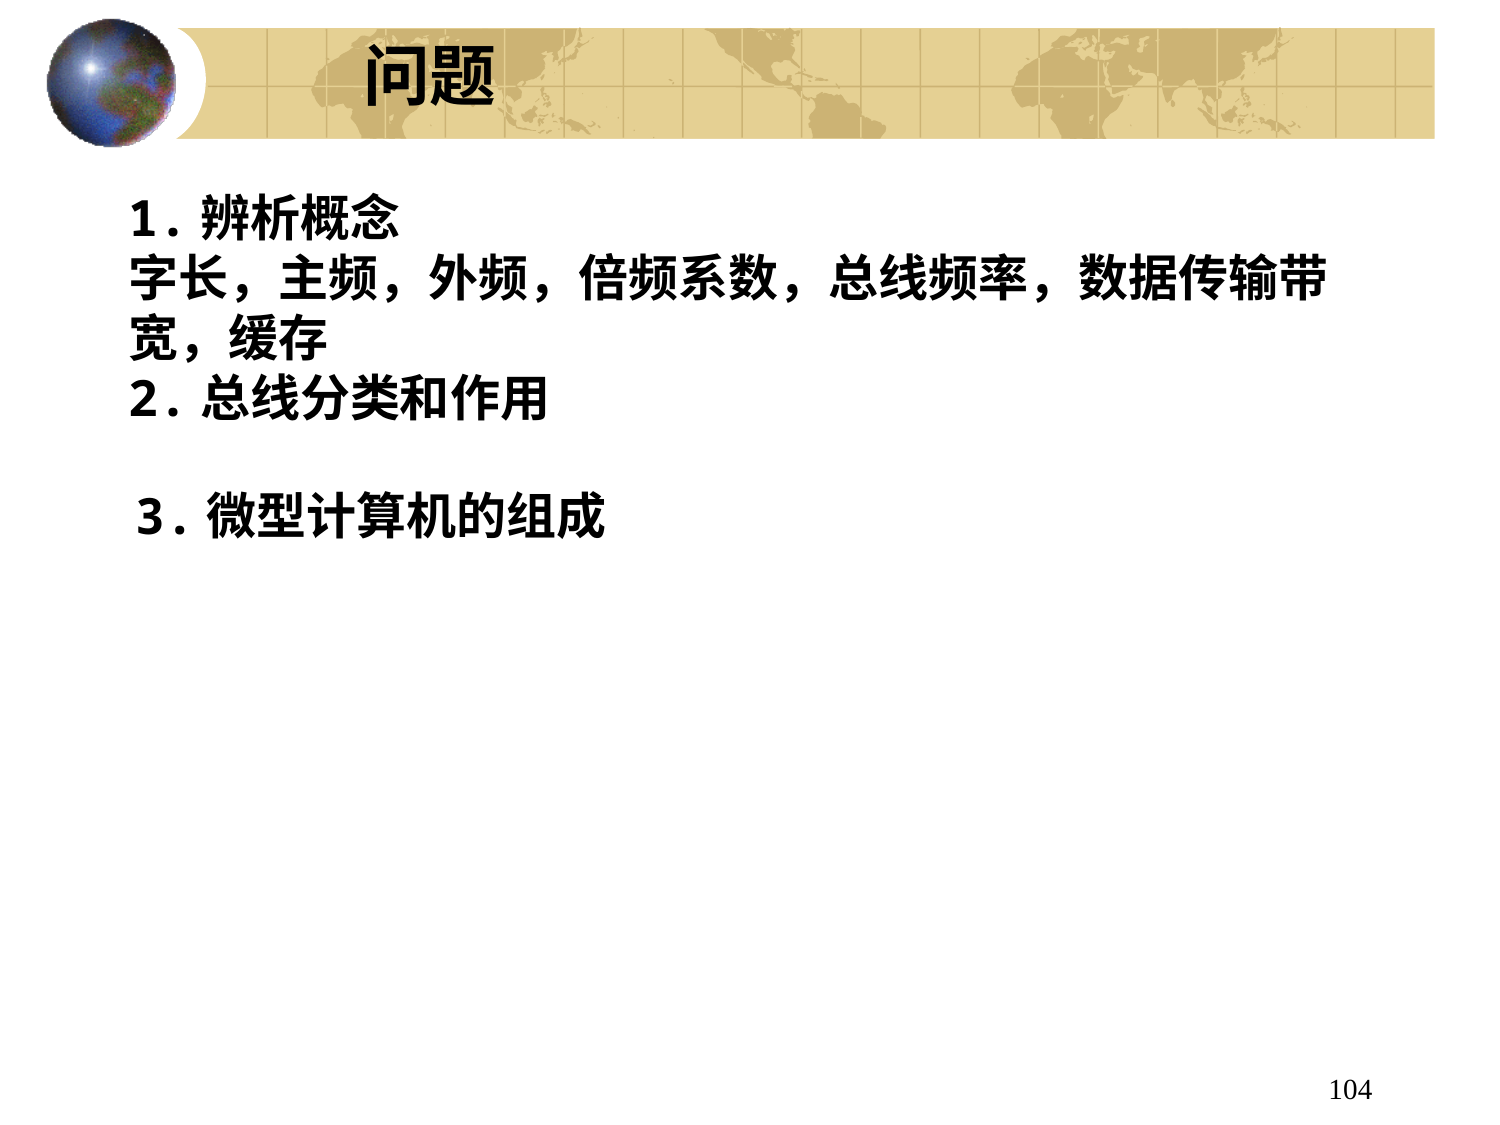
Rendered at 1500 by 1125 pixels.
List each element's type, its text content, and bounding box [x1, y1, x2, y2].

picture [42, 14, 190, 151]
text_box 1.辨析概念 字长，主频，外频，倍频系数，总线频率，数据传输带宽，缓存 2.总线分类和作用 [113, 179, 1425, 494]
slide_number 104 [1074, 1037, 1388, 1113]
title 问题 [347, 38, 892, 110]
text_box 3.微型计算机的组成 [119, 476, 1346, 552]
